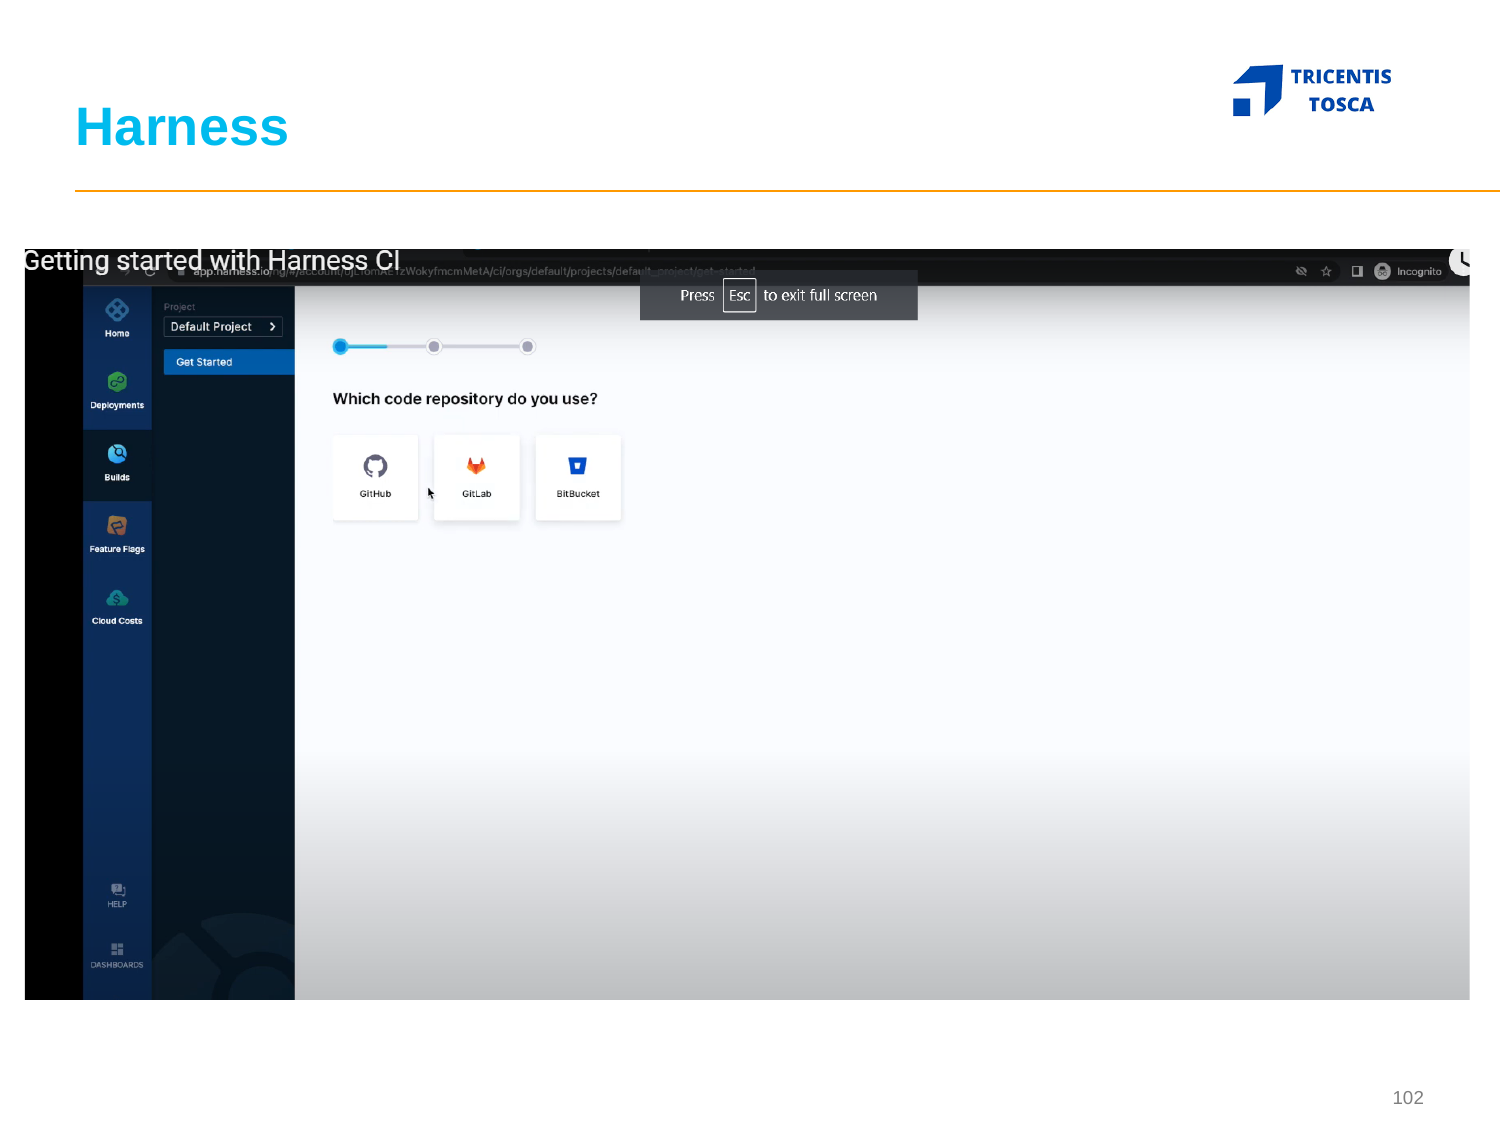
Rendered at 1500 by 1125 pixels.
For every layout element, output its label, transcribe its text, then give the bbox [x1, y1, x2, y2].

title Harness [75, 27, 1422, 157]
picture [24, 249, 1470, 1001]
